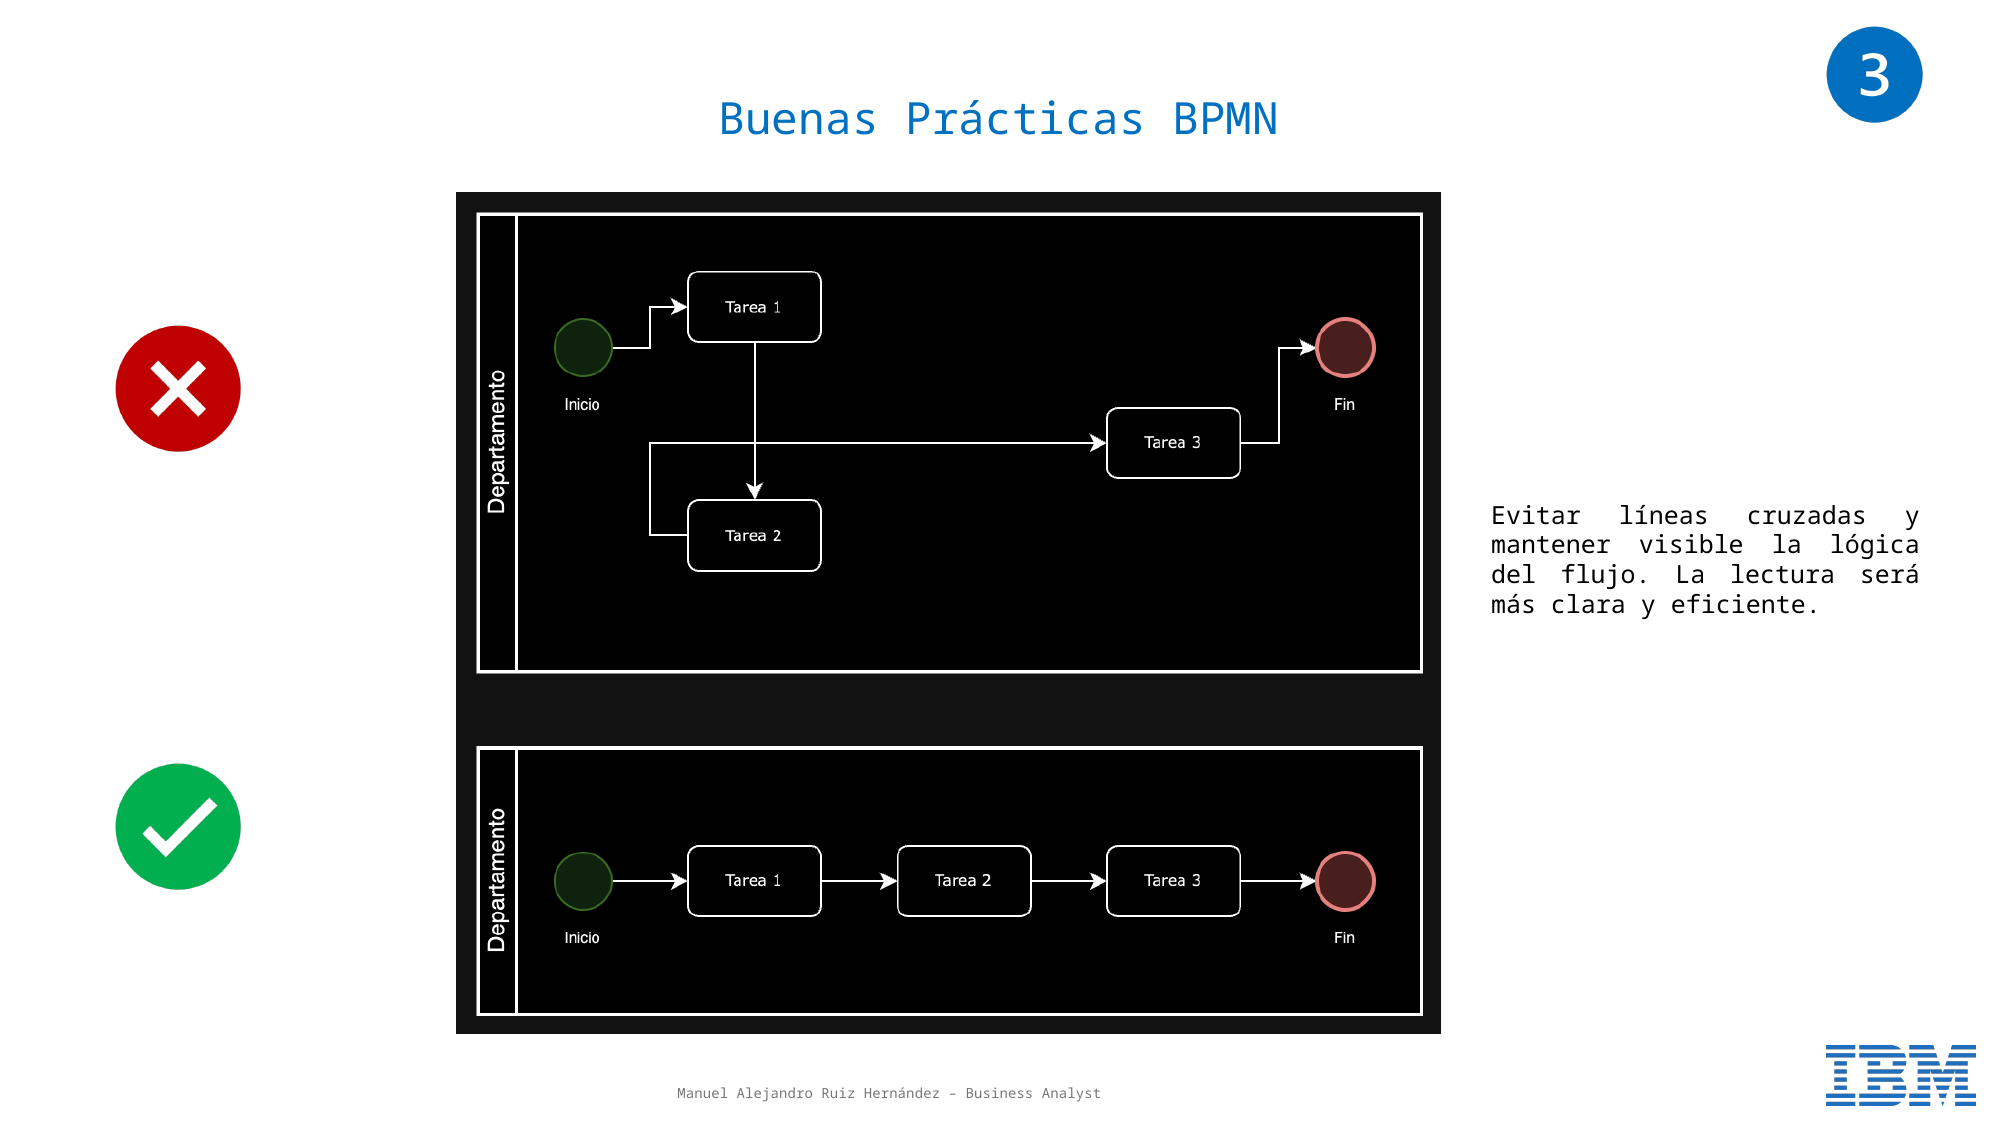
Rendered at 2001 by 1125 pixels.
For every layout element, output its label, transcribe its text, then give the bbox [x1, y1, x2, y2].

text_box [98, 191, 1441, 1034]
footer Manuel Alejandro Ruiz Hernández – Business Analyst [662, 1063, 1338, 1124]
text_box Buenas Prácticas BPMN [362, 80, 1637, 154]
text_box Evitar líneas cruzadas y mantener visible la lógica del flujo. La lectura será más clara y eficiente. [1476, 491, 1935, 627]
picture [1813, 13, 1936, 136]
picture [1826, 1045, 1977, 1107]
